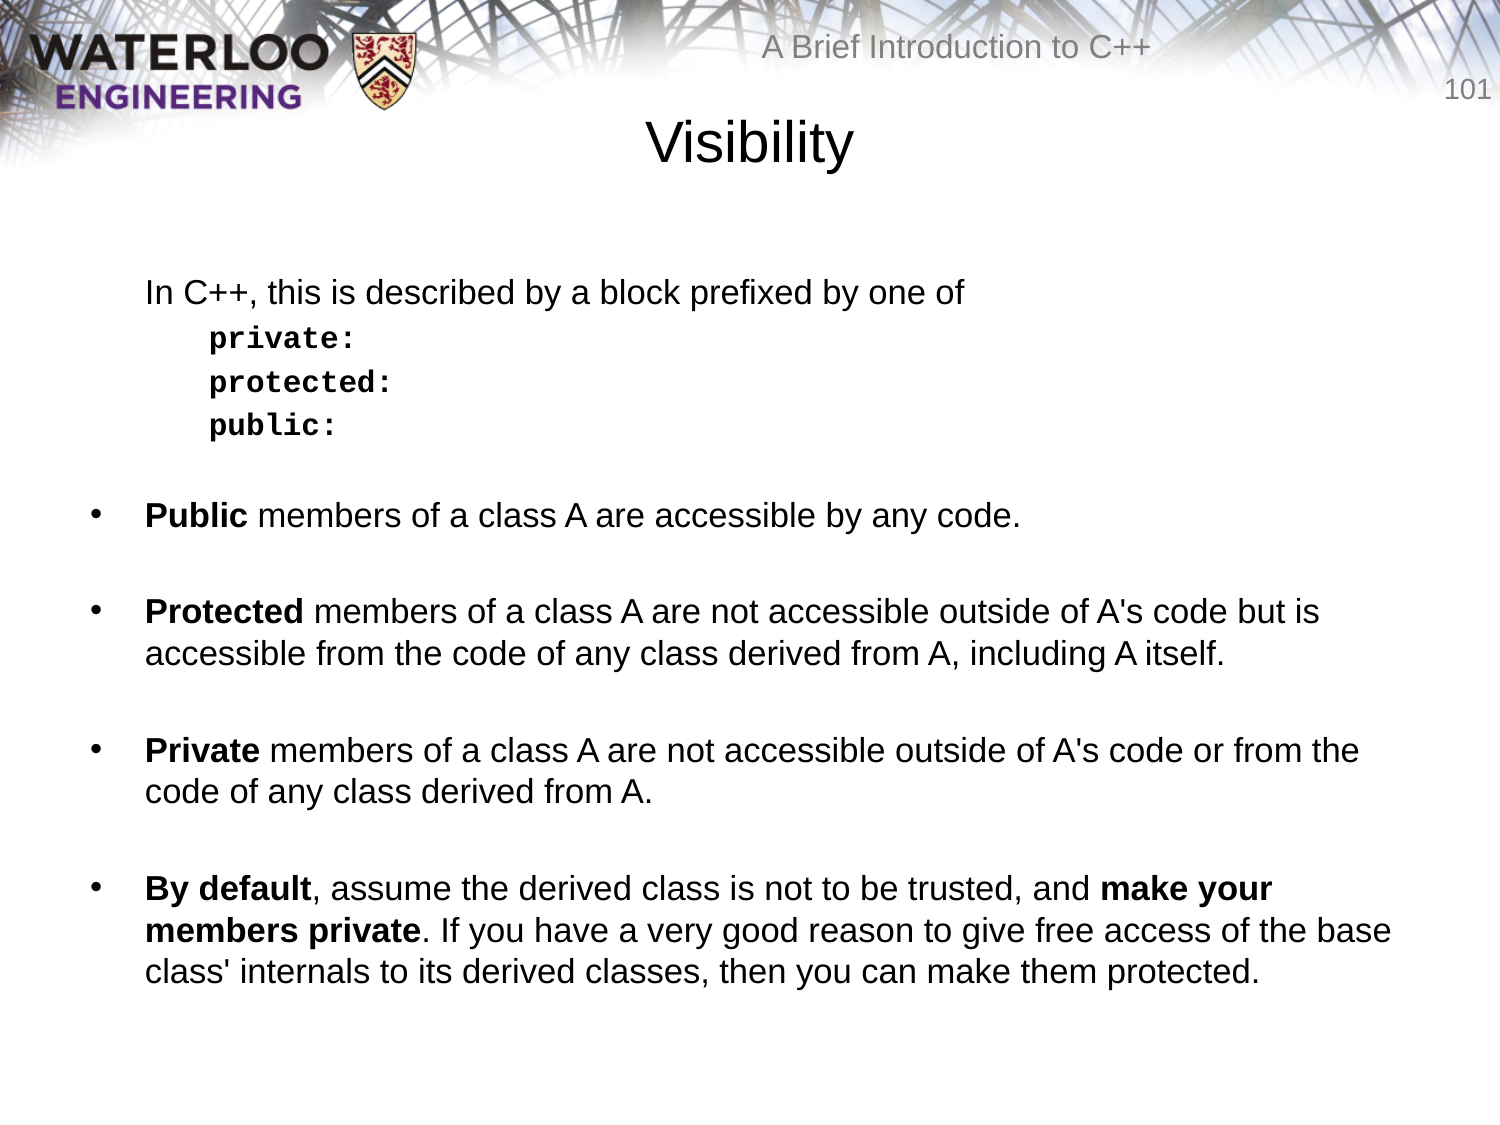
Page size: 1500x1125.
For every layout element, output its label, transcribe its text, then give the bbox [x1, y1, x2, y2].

list In C++, this is described by a block prefixed by one of private: protected: public: Public members of a class A are accessible by any code. Protected members of a class A are not accessible outside of A's code but is accessible from the code of any class derived from A, including A itself. Private members of a class A are not accessible outside of A's code or from the code of any class derived from A. By default, assume the derived class is not to be trusted, and make your members private. If you have a very good reason to give free access of the base class' internals to its derived classes, then you can make them protected. [74, 262, 1426, 1006]
picture [0, 0, 1500, 1125]
title Visibility [74, 44, 1426, 233]
